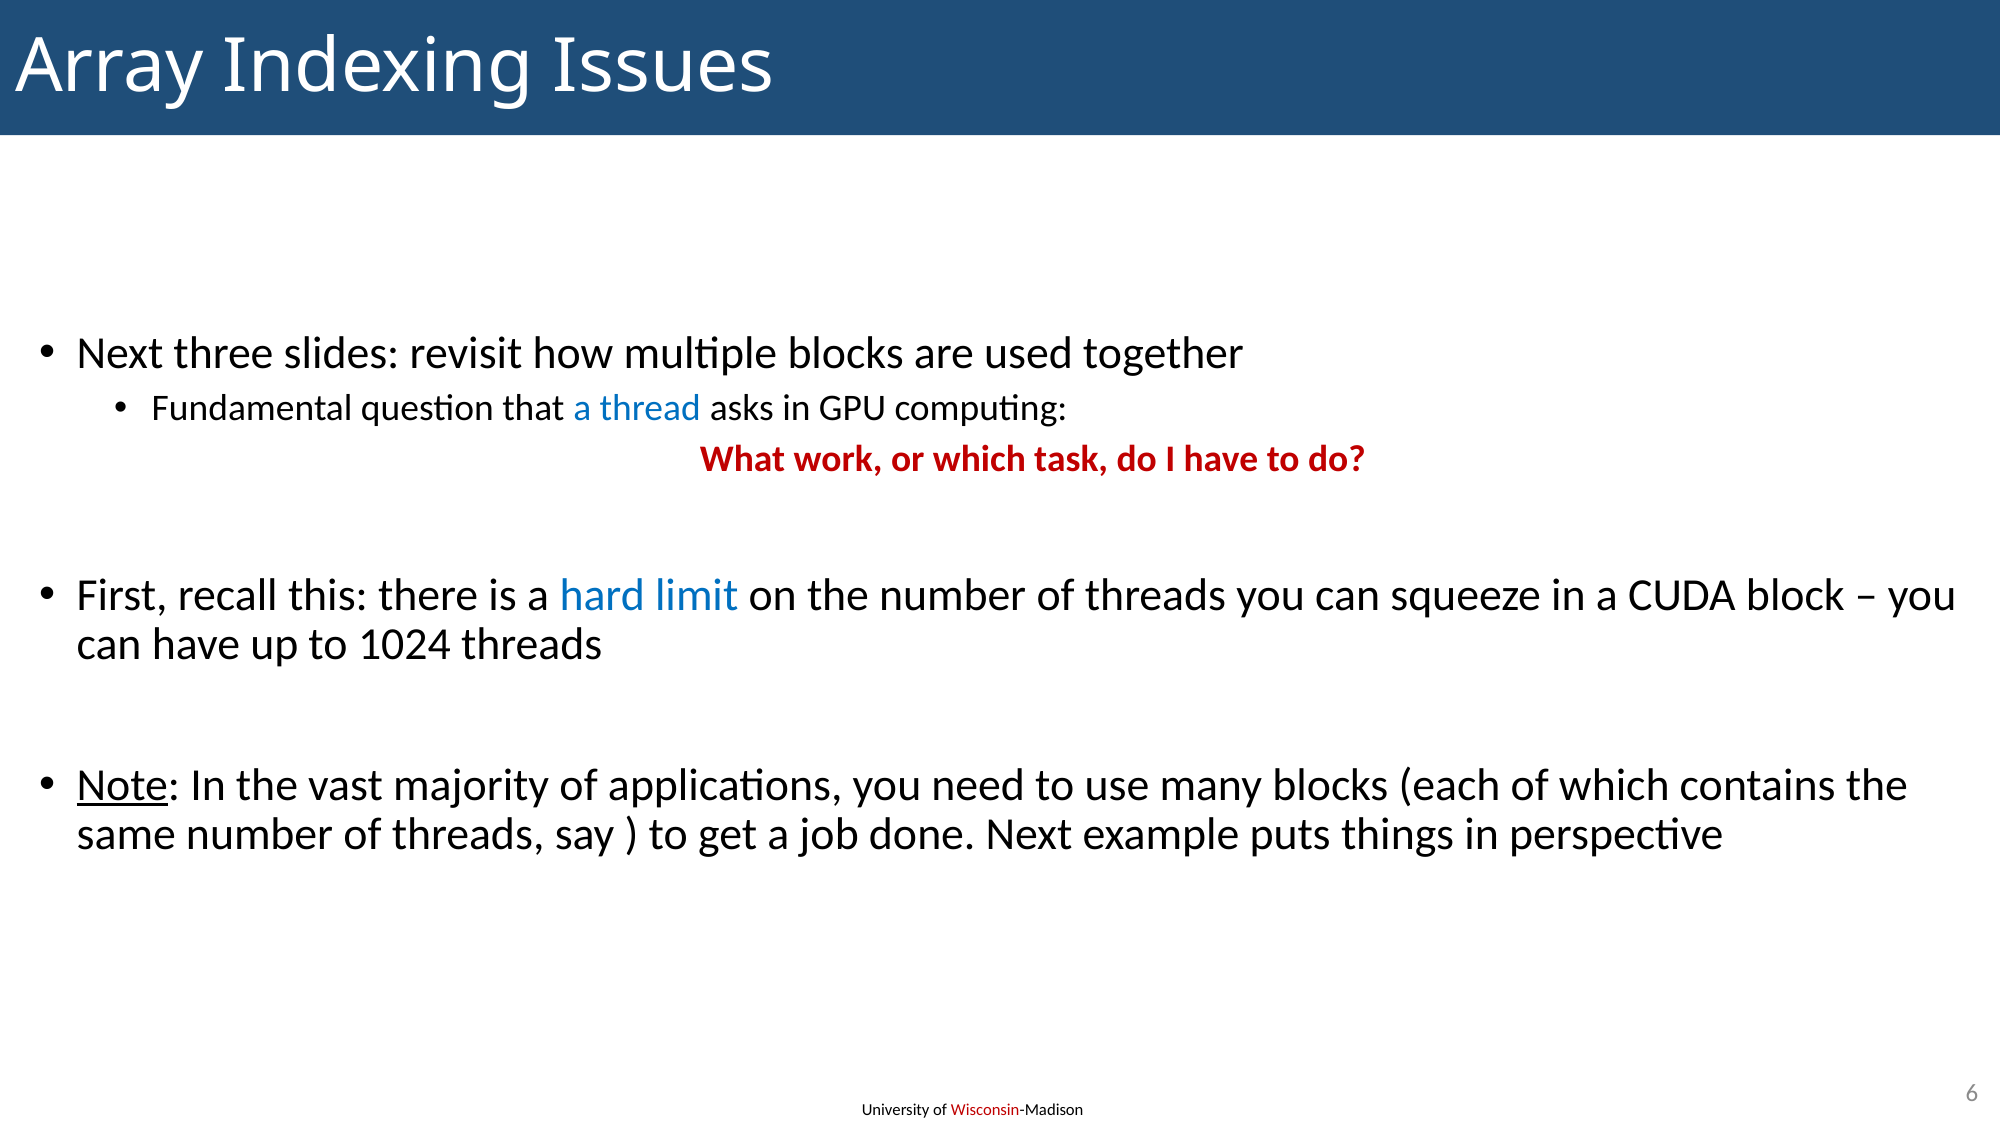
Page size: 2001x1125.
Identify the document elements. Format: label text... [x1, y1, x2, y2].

slide_number 6 [1879, 1069, 1994, 1114]
title Array Indexing Issues [0, 0, 2000, 136]
